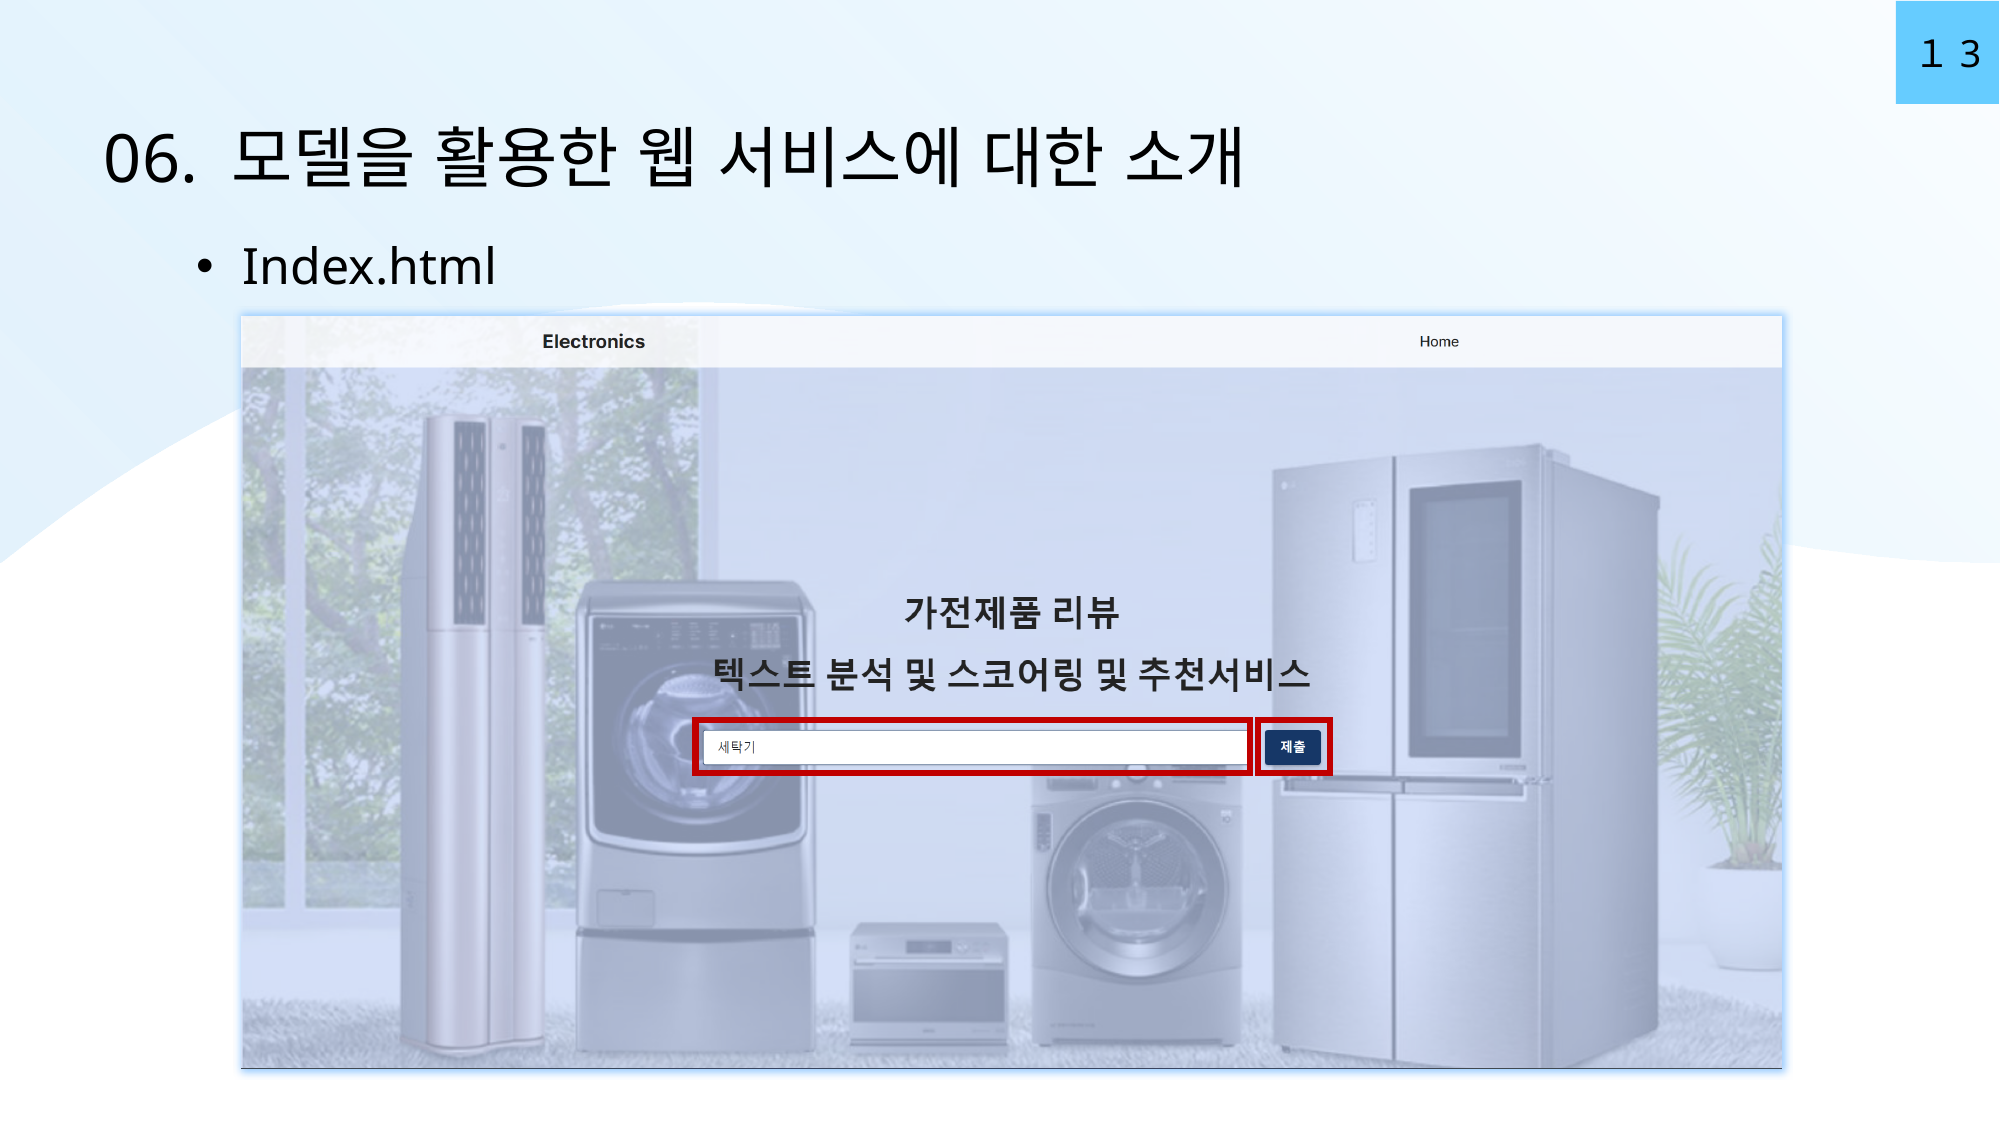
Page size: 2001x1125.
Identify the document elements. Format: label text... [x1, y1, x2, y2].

picture [241, 316, 1782, 1069]
text_box １3 [1895, 0, 2000, 105]
title 06. 모델을 활용한 웹 서비스에 대한 소개 [89, 87, 1654, 235]
text_box Index.html [181, 227, 513, 303]
